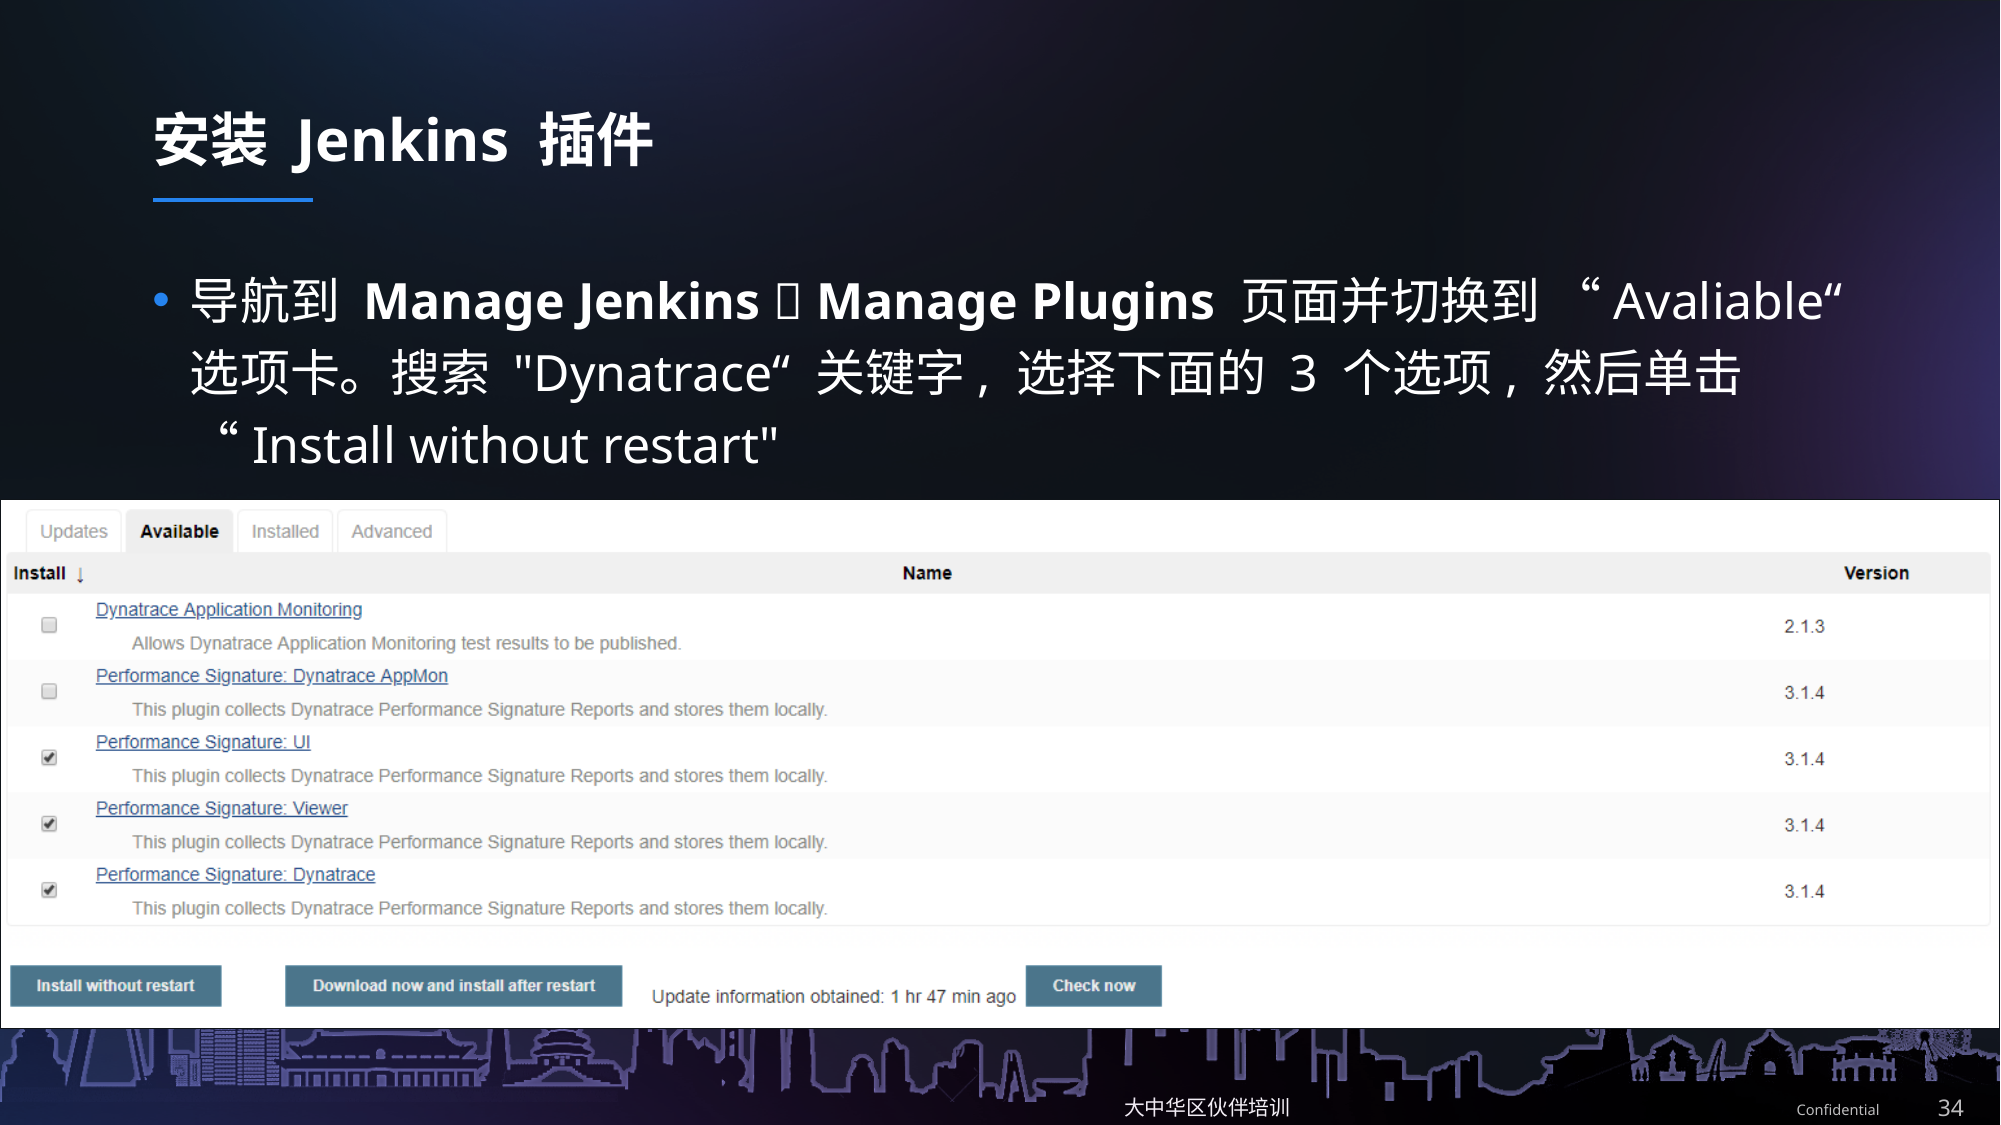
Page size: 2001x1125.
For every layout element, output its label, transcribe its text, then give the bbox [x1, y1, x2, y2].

picture [0, 0, 2000, 1125]
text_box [1125, 1097, 1144, 1116]
title 安装 Jenkins 插件 [137, 59, 1863, 181]
list 导航到 Manage Jenkins  Manage Plugins 页面并切换到 “Avaliable“ 选项卡。搜索 "Dynatrace“ 关键字, 选择下面的 3 个选项, 然后单击 “Install without restart" [137, 249, 1863, 499]
